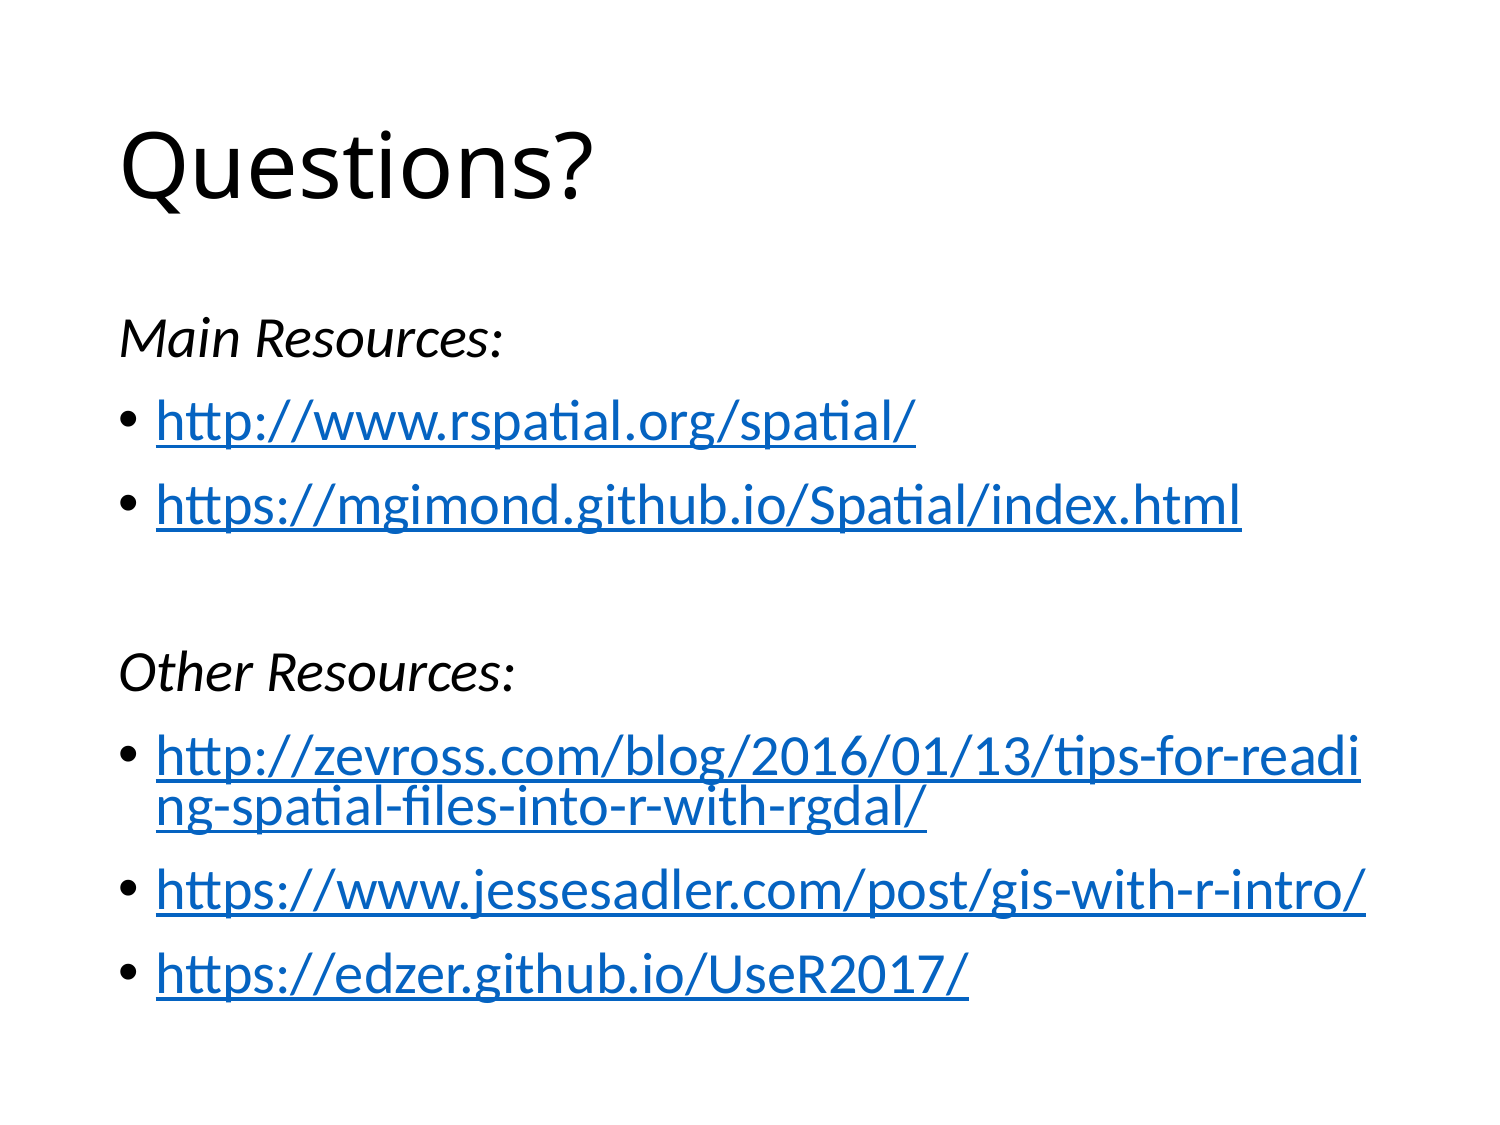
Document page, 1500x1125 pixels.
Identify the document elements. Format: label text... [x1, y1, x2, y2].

title Questions? [103, 59, 1397, 278]
list Main Resources: http://www.rspatial.org/spatial/ https://mgimond.github.io/Spatial/index.html Other Resources: http://zevross.com/blog/2016/01/13/tips-for-reading-spatial-files-into-r-with-rgdal/ https://www.jessesadler.com/post/gis-with-r-intro/ https://edzer.github.io/UseR2017/ [103, 299, 1397, 1014]
